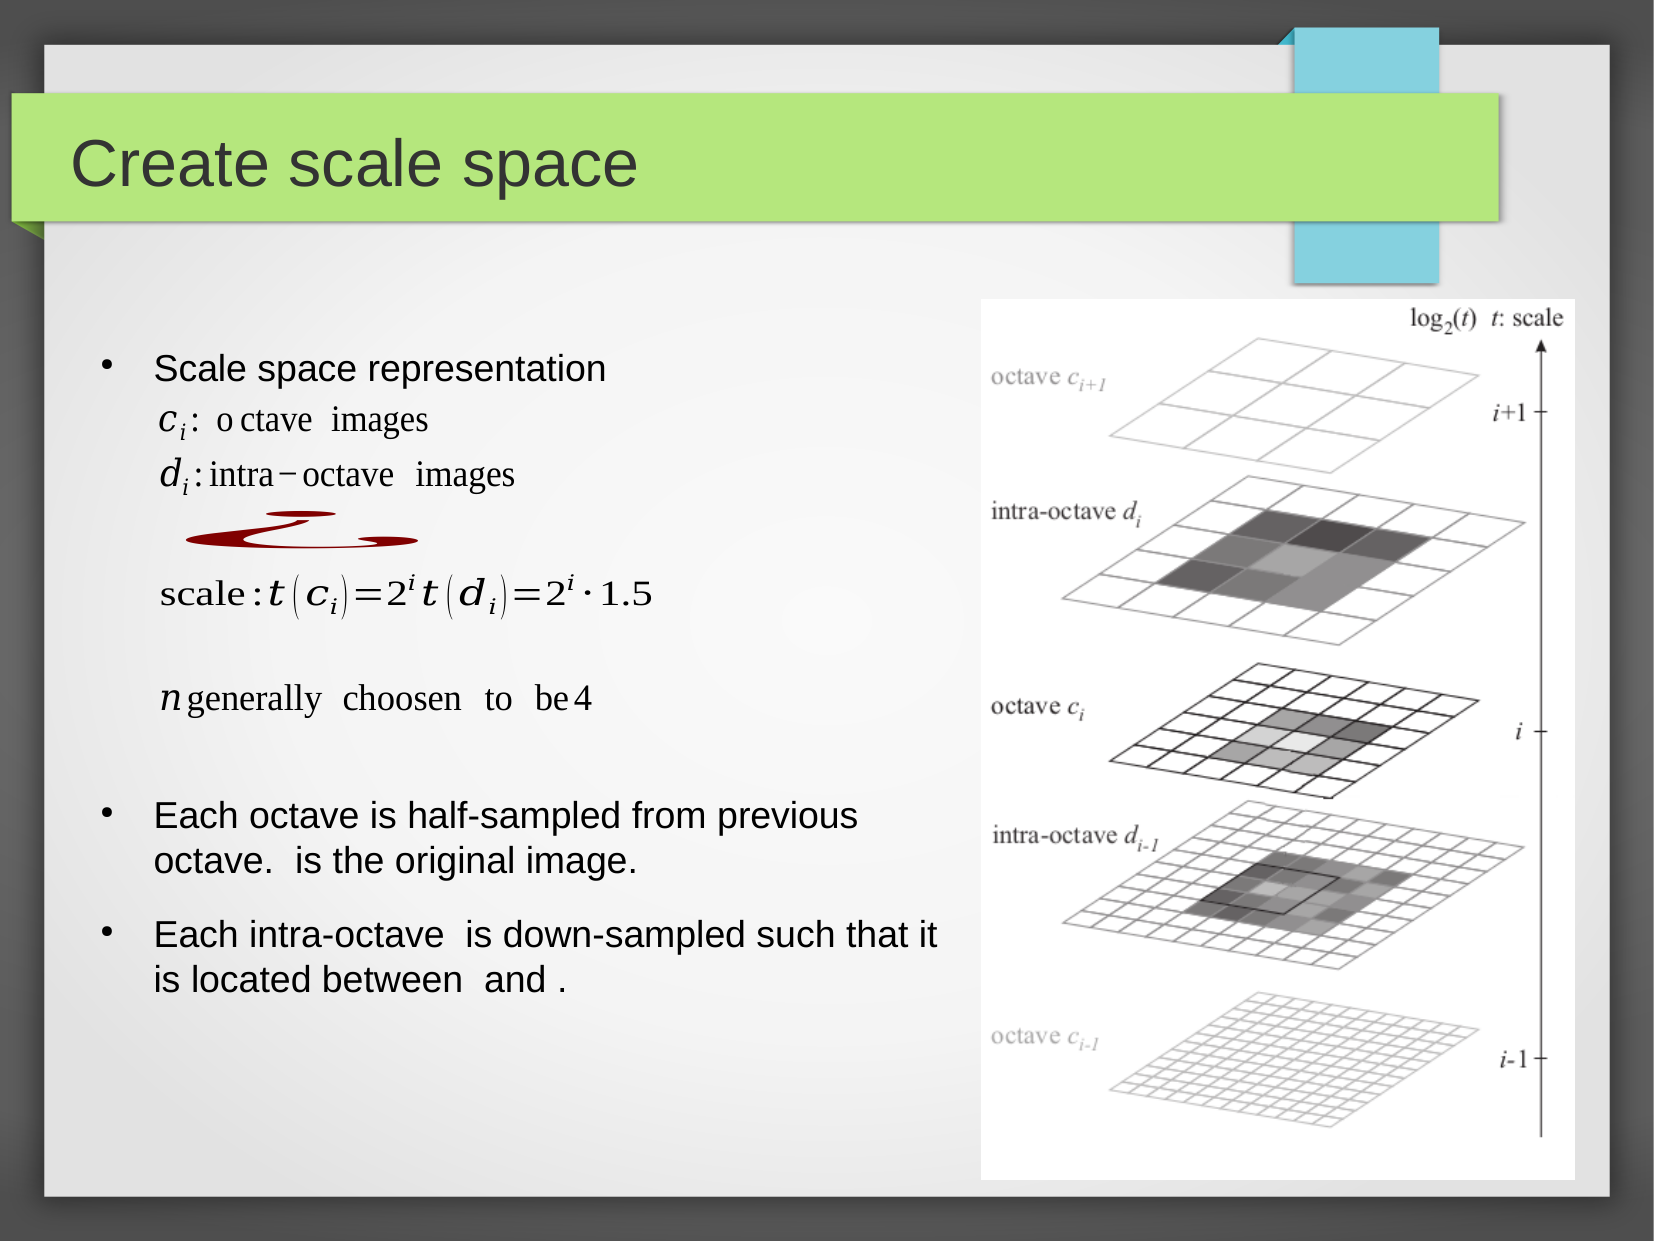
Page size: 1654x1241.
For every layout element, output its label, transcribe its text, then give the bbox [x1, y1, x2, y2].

picture [0, 0, 1654, 1241]
title Create scale space [70, 106, 1229, 213]
